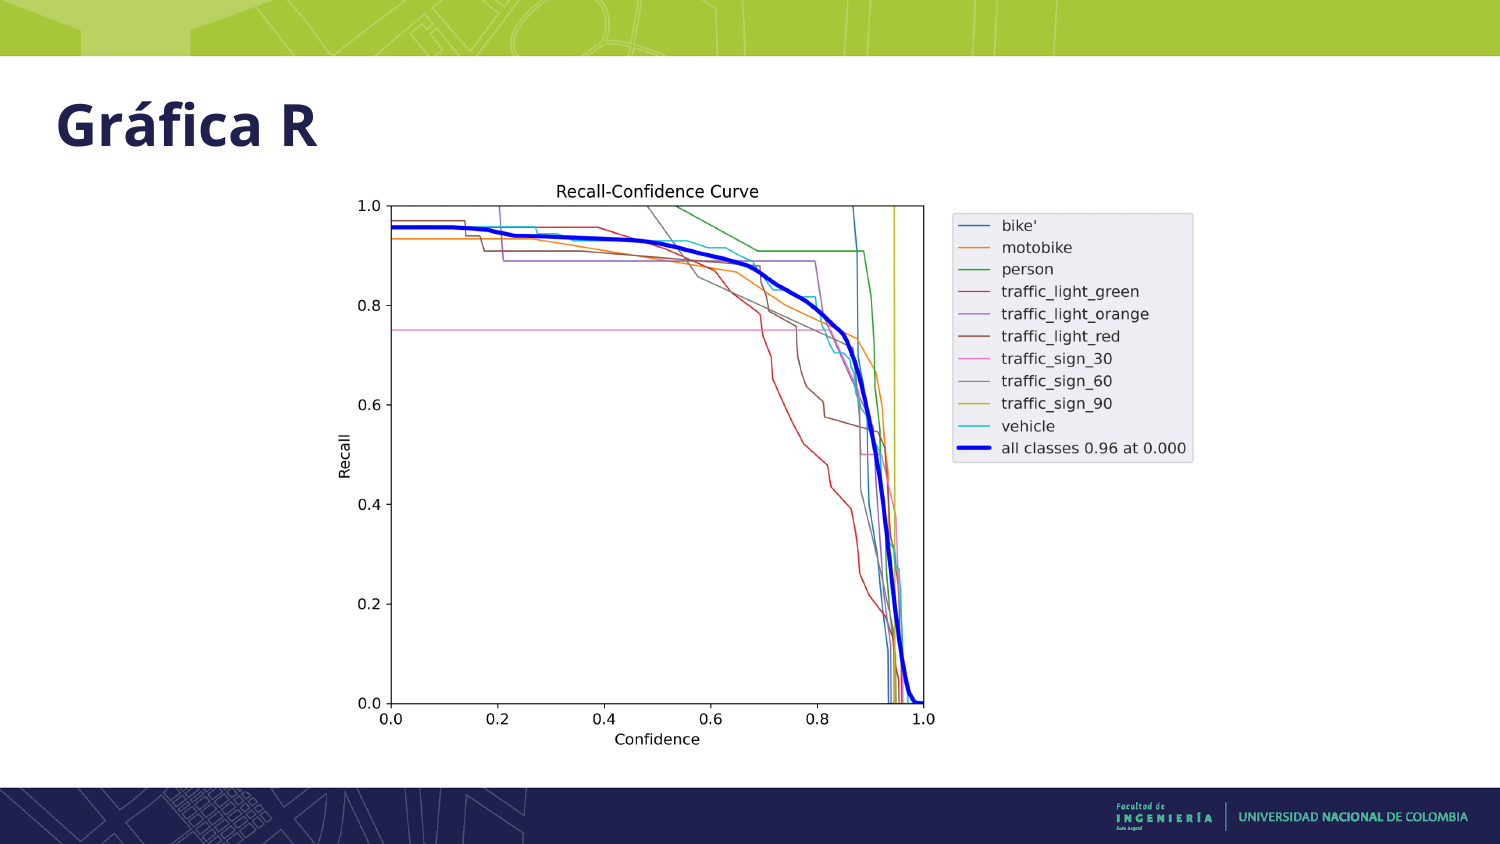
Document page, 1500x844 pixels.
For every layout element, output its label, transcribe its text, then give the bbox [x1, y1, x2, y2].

title Gráfica R [40, 72, 1470, 167]
picture [0, 0, 1500, 844]
